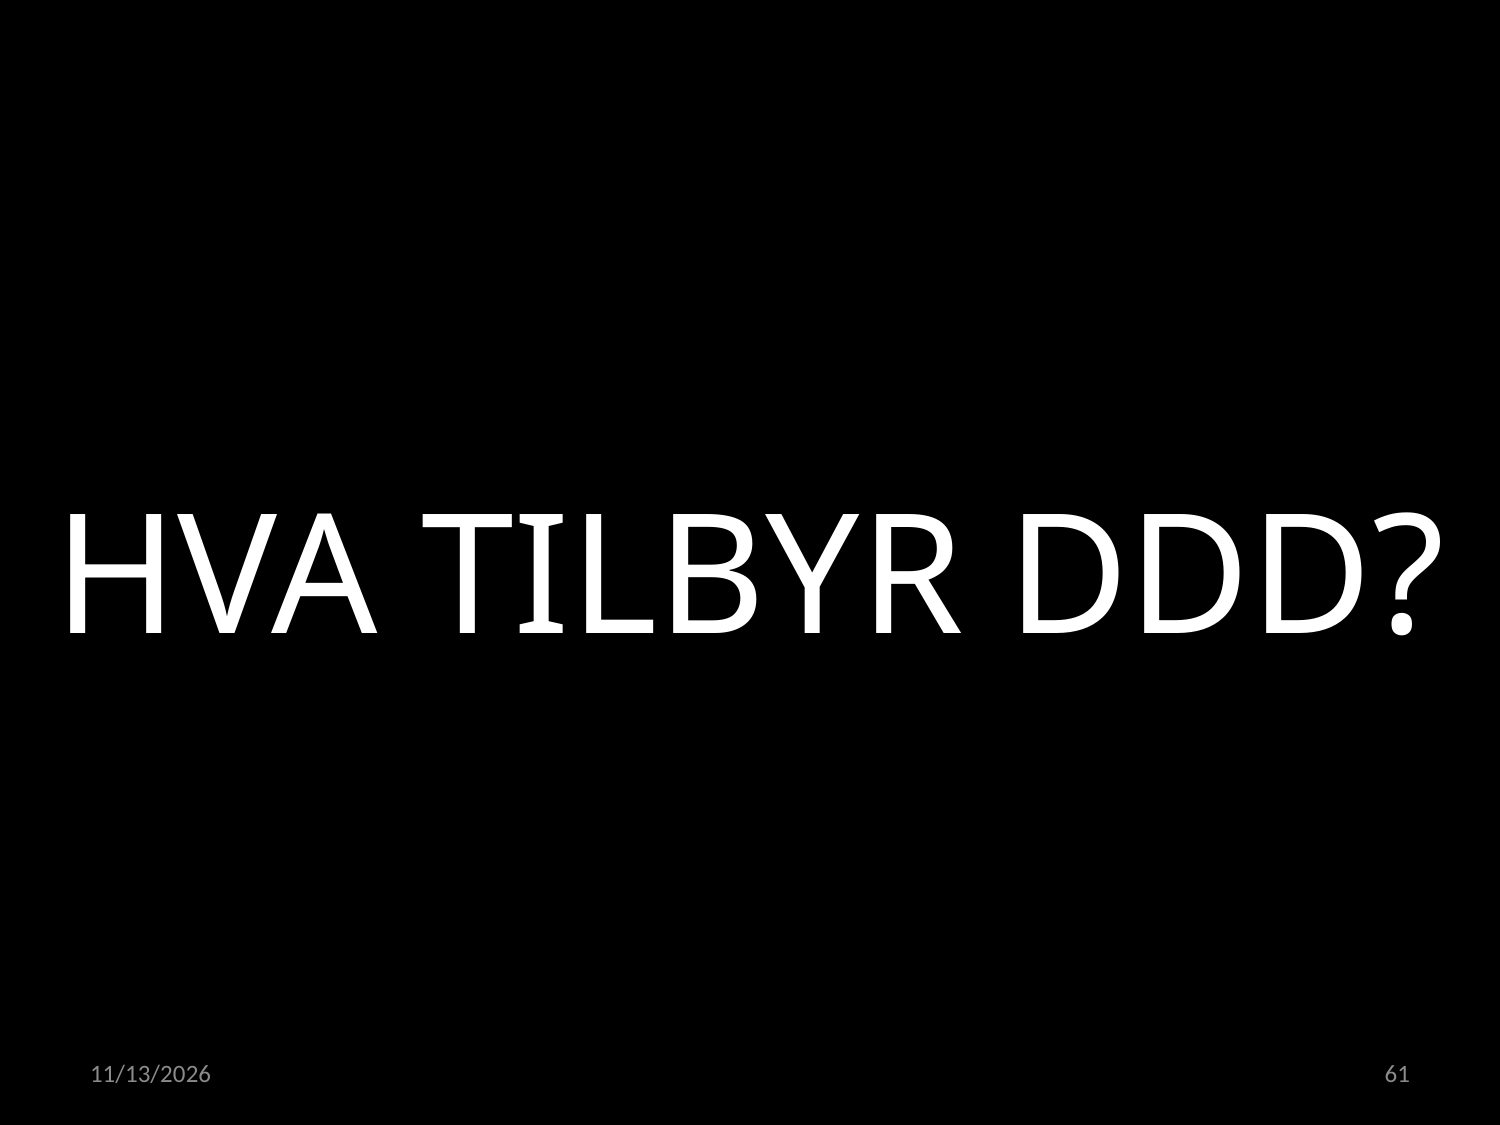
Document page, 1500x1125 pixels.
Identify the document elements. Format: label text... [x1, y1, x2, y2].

text_box HVA TILBYR DDD? [0, 459, 1500, 561]
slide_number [75, 1042, 425, 1103]
slide_number 61 [1074, 1042, 1425, 1103]
